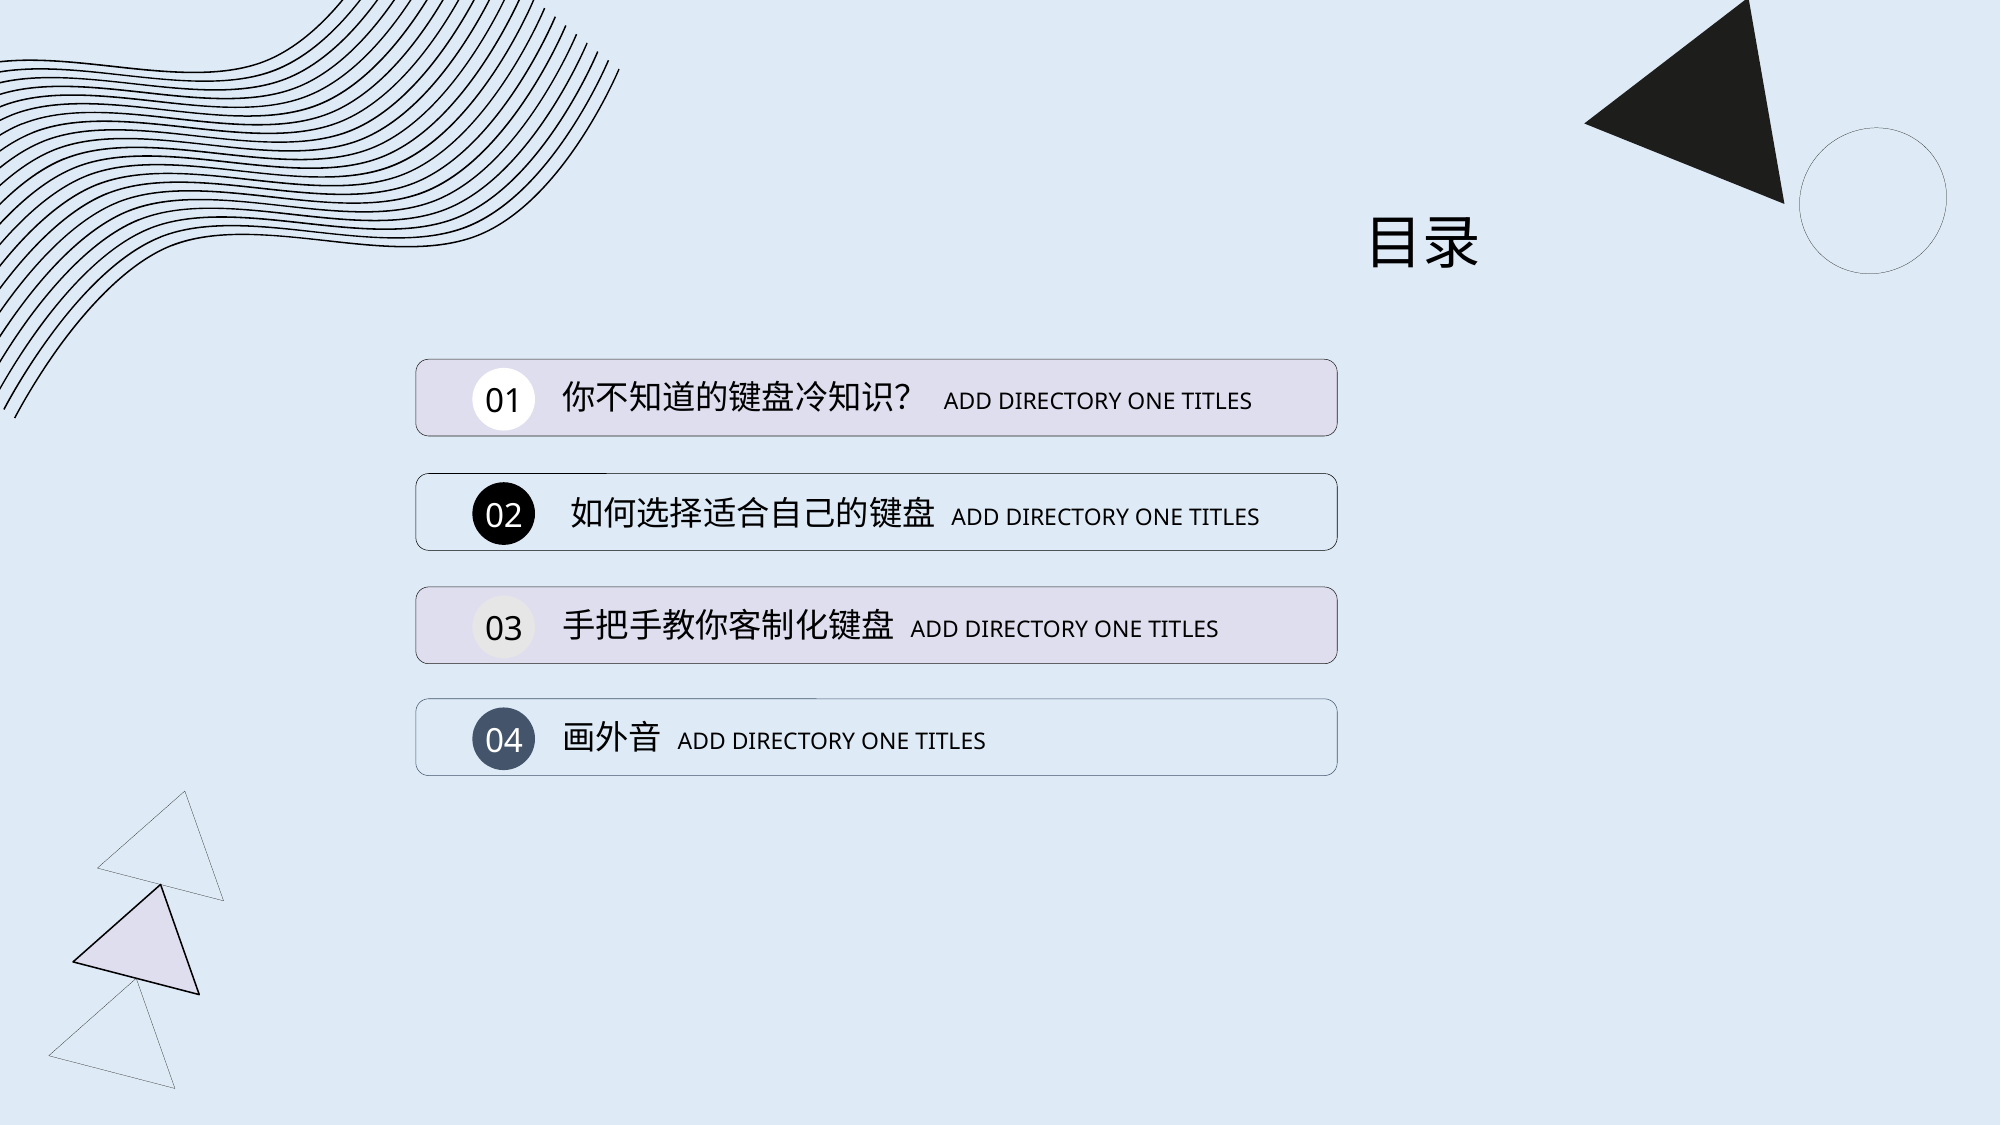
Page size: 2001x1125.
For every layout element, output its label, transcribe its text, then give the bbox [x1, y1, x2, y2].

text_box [468, 368, 1277, 430]
text_box [414, 585, 1339, 665]
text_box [468, 596, 1244, 658]
text_box [414, 472, 1339, 552]
text_box [414, 697, 1339, 777]
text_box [468, 483, 1285, 544]
text_box 目录 [922, 205, 1496, 281]
text_box [414, 358, 1339, 438]
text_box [468, 708, 1011, 770]
